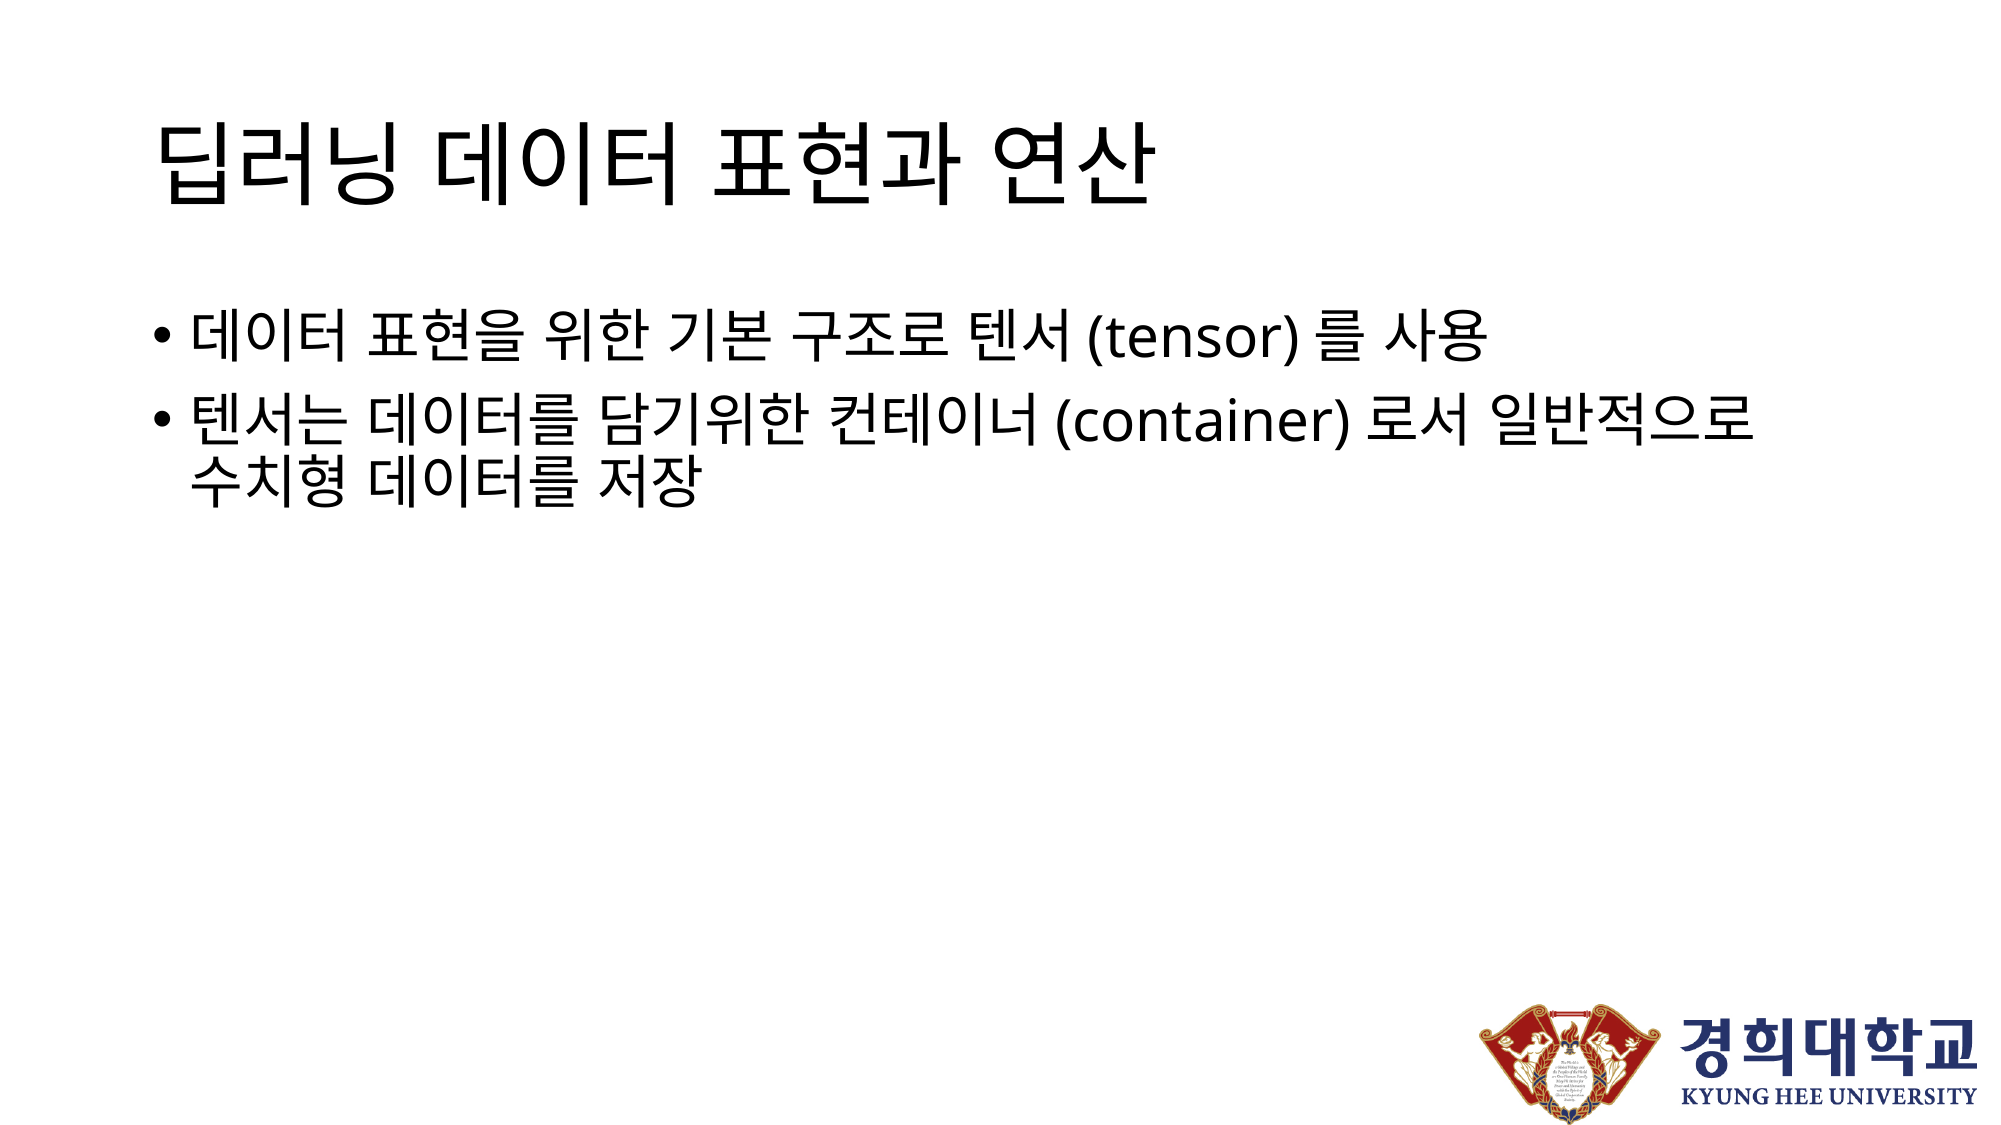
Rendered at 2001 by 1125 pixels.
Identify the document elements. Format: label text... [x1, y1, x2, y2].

list 데이터 표현을 위한 기본 구조로 텐서(tensor)를 사용 텐서는 데이터를 담기위한 컨테이너(container)로서 일반적으로 수치형 데이터를 저장 [137, 299, 1863, 1014]
title 딥러닝 데이터 표현과 연산 [137, 59, 1863, 278]
picture [1479, 1004, 1977, 1125]
